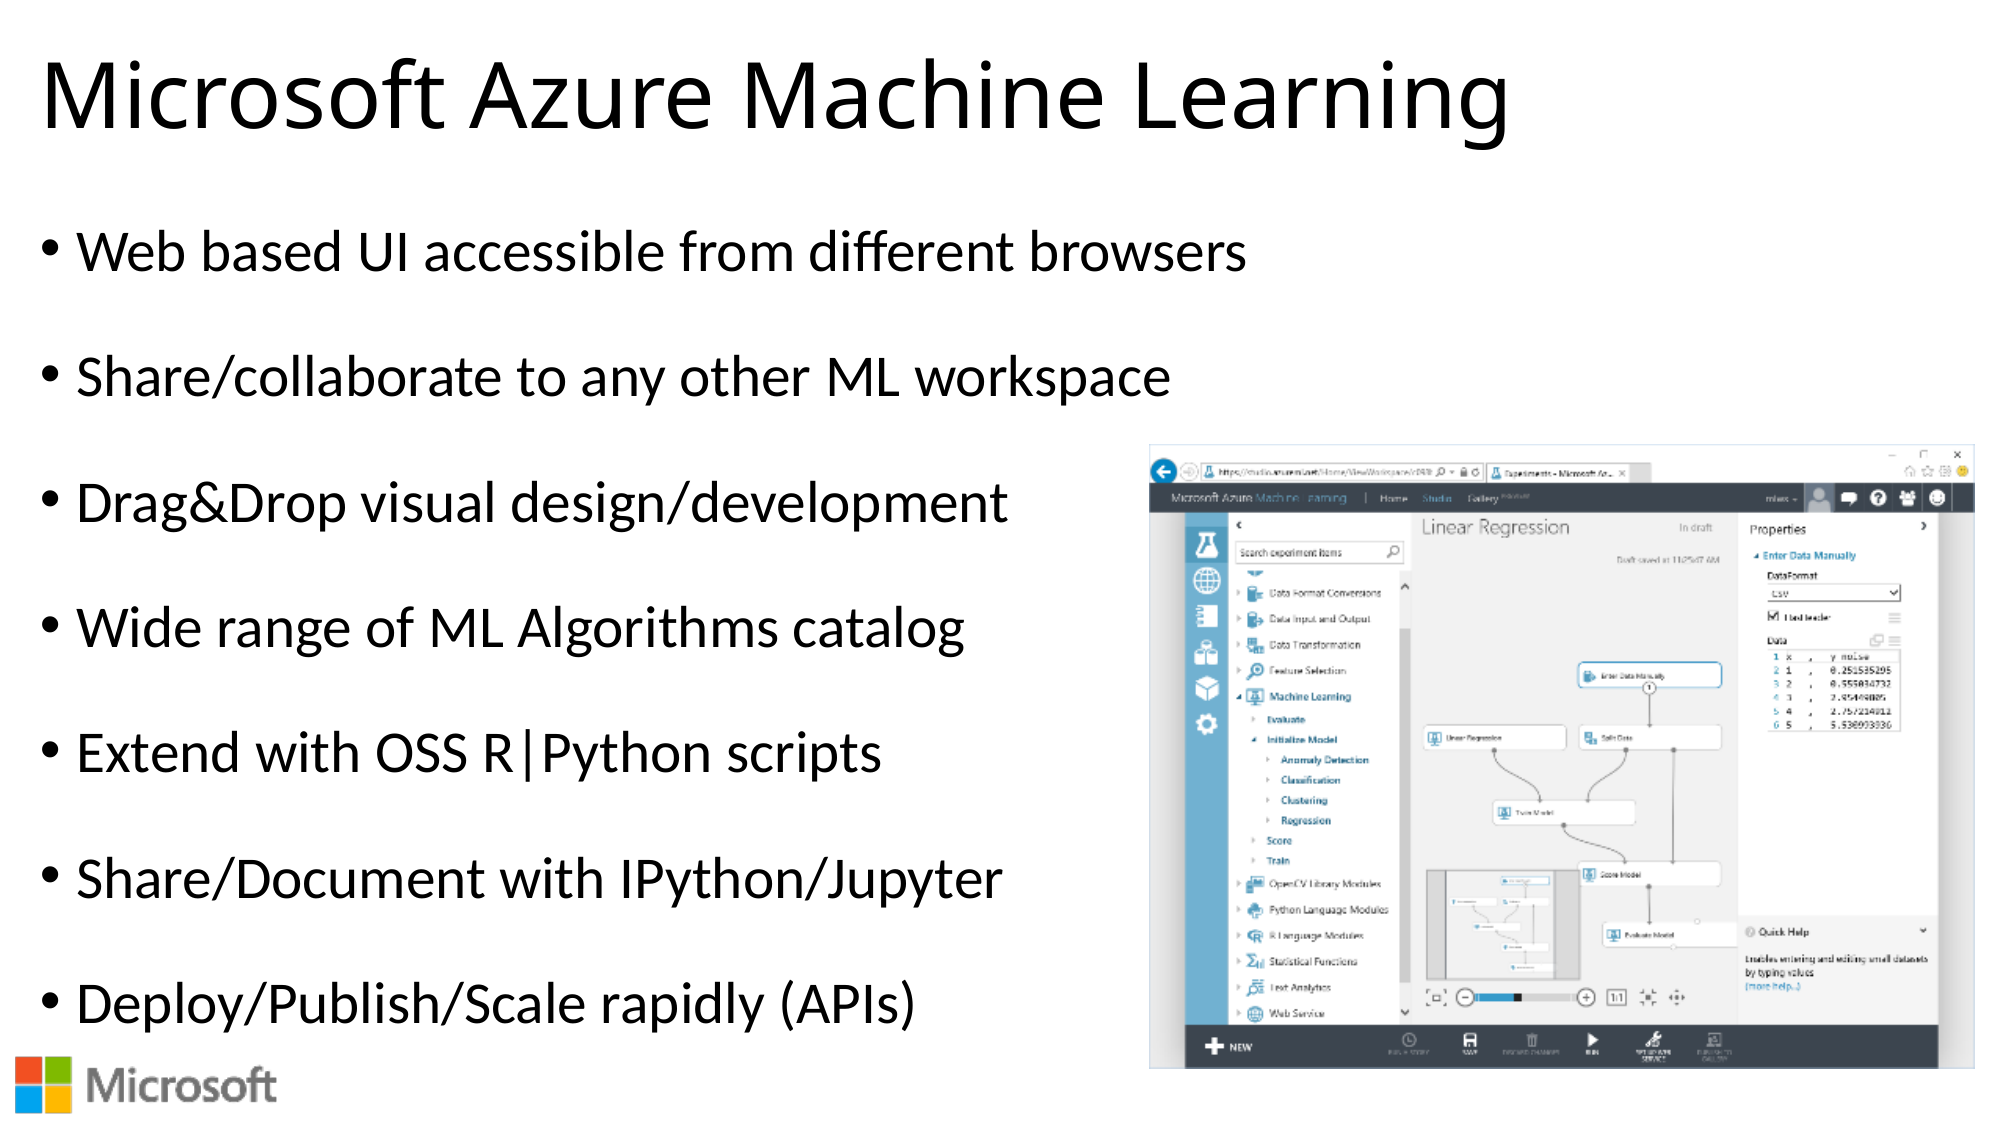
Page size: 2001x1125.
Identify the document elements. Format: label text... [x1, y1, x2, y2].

picture [14, 1054, 278, 1115]
picture [1149, 444, 1976, 1069]
list Web based UI accessible from different browsers Share/collaborate to any other ML workspace Drag&Drop visual design/development Wide range of ML Algorithms catalog Extend with OSS R|Python scripts Share/Document with IPython/Jupyter Deploy/Publish/Scale rapidly (APIs) [24, 168, 1975, 1048]
title Microsoft Azure Machine Learning [24, 28, 1975, 168]
